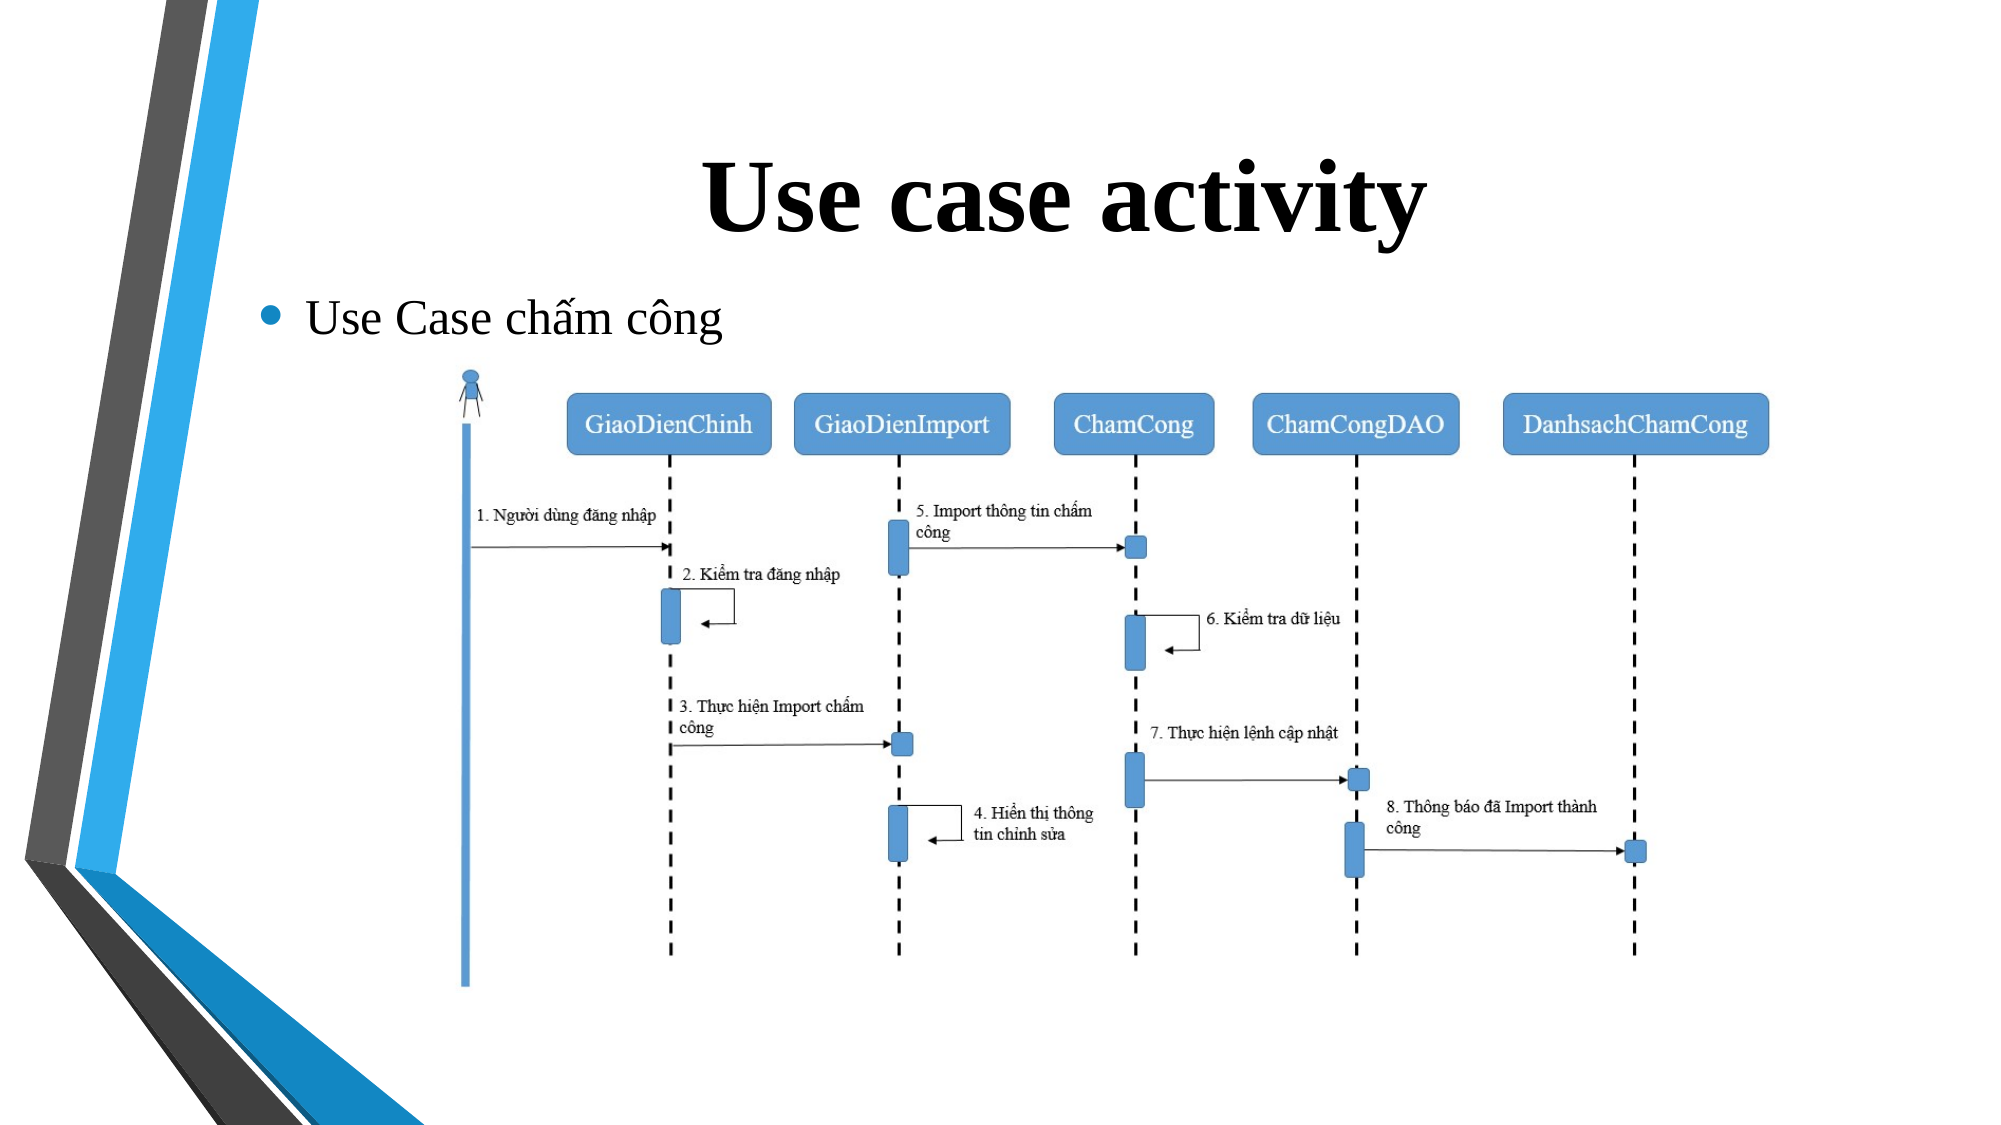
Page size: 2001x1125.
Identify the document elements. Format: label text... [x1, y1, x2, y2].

picture [439, 356, 1782, 993]
list Use Case chấm công [243, 72, 1887, 639]
title Use case activity [243, 0, 1887, 72]
